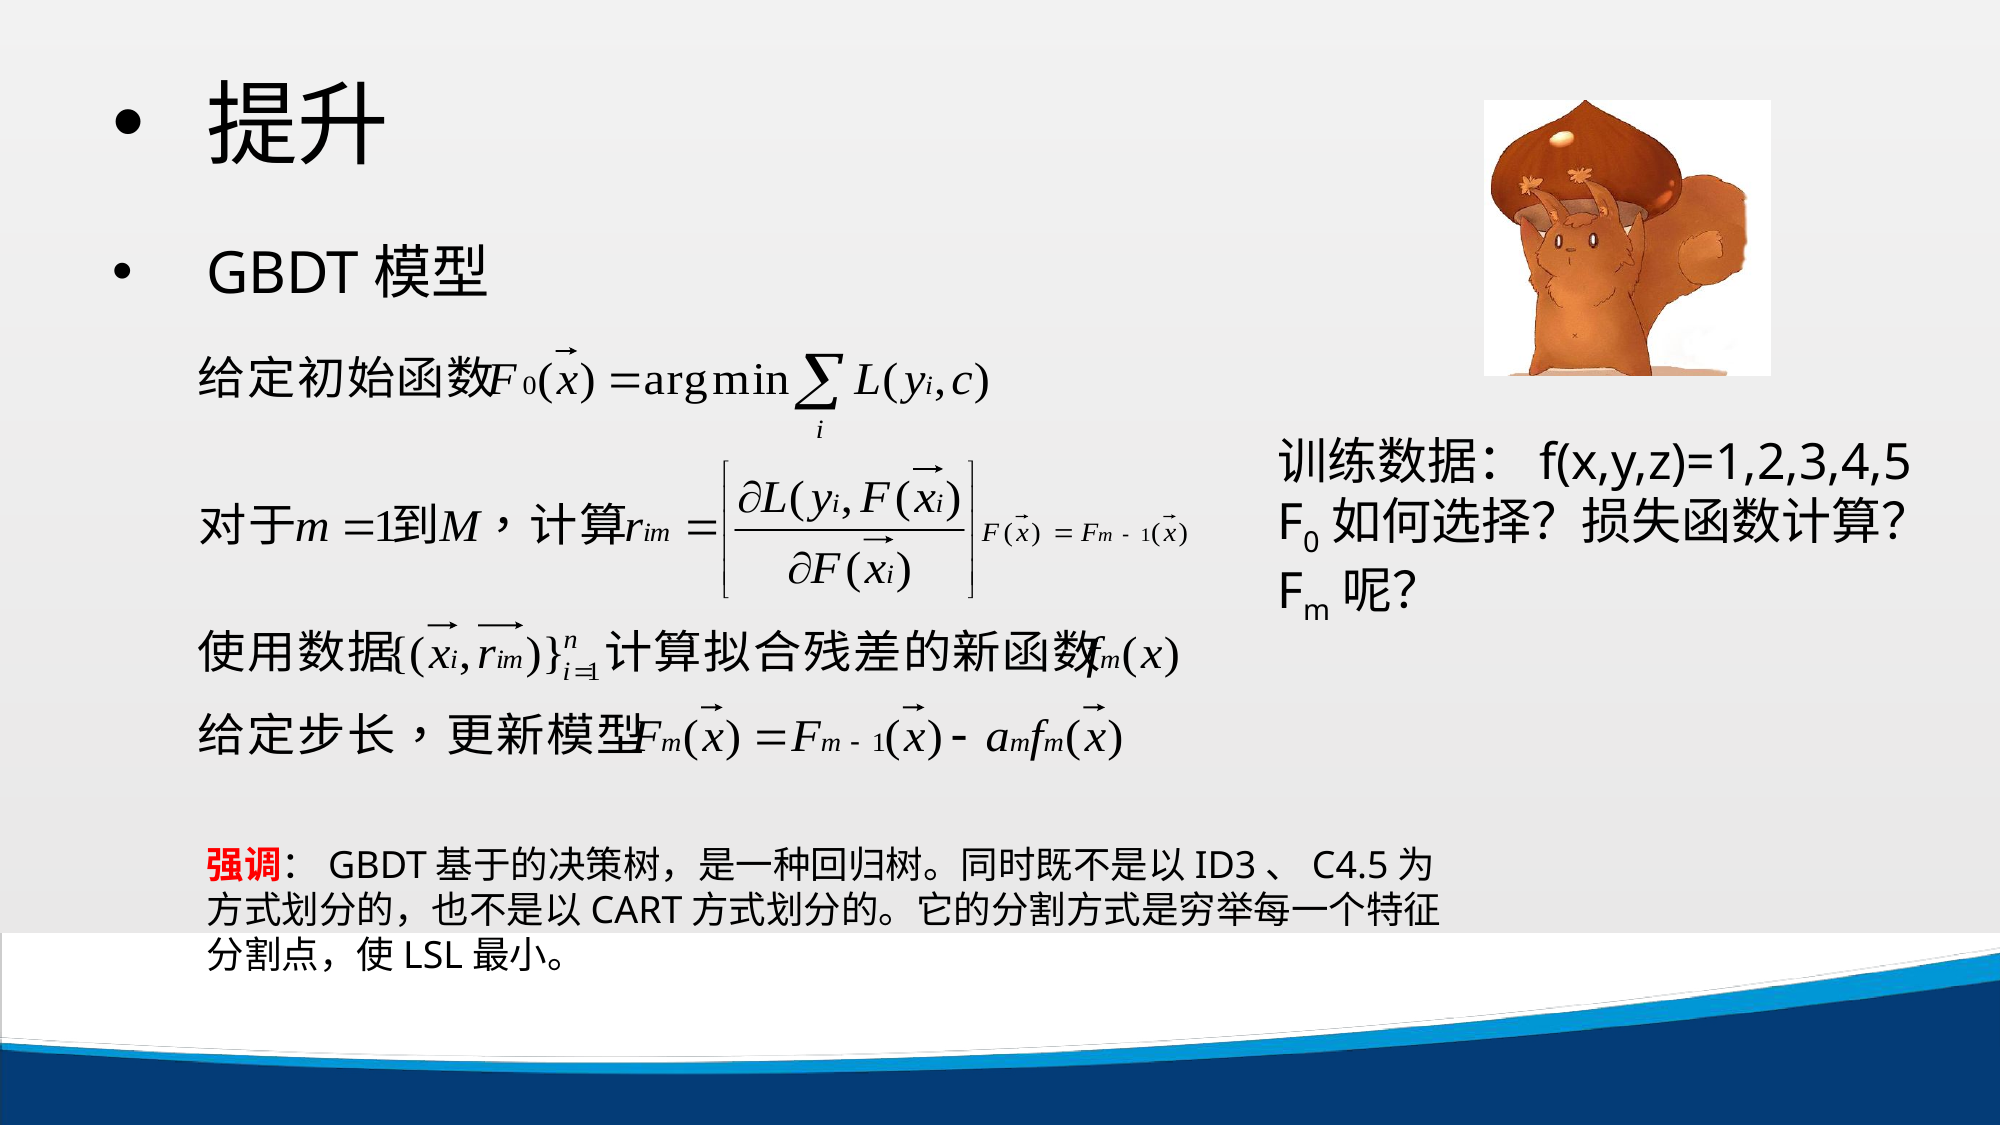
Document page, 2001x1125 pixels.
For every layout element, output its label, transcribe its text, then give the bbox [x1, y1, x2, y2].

text_box 强调：GBDT基于的决策树，是一种回归树。同时既不是以ID3、C4.5为方式划分的，也不是以CART方式划分的。它的分割方式是穷举每一个特征分割点，使LSL最小。 [191, 833, 1466, 933]
text_box 提升 GBDT模型 [97, 58, 815, 313]
text_box 训练数据：f(x,y,z)=1,2,3,4,5 F0如何选择？损失函数计算？ Fm呢？ [1262, 422, 2000, 634]
picture [0, 980, 2000, 1125]
picture [0, 933, 2000, 1063]
picture [1484, 100, 1771, 376]
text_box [191, 337, 1197, 770]
